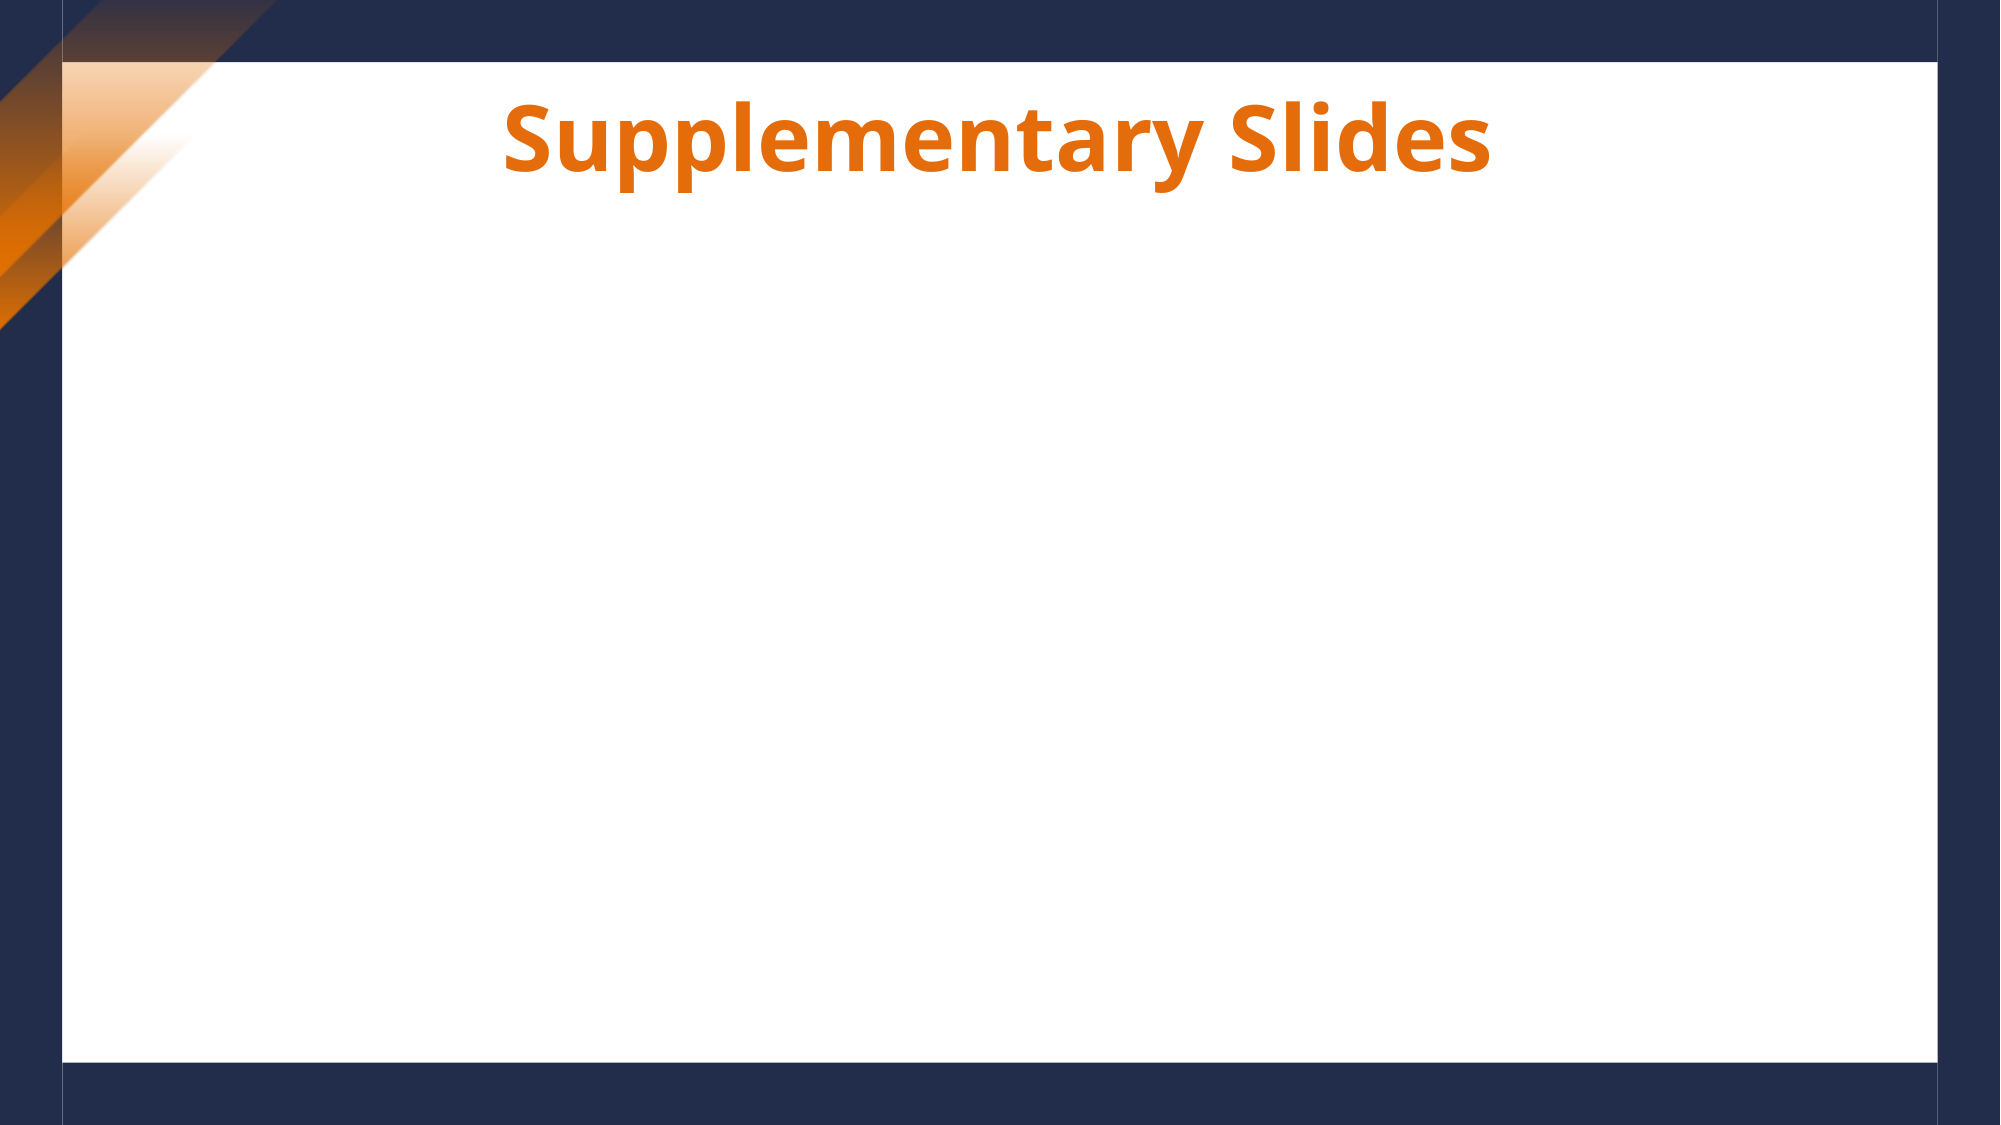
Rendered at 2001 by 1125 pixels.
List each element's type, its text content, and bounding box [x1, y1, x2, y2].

picture [0, 0, 284, 338]
title Supplementary Slides [98, 84, 1899, 273]
